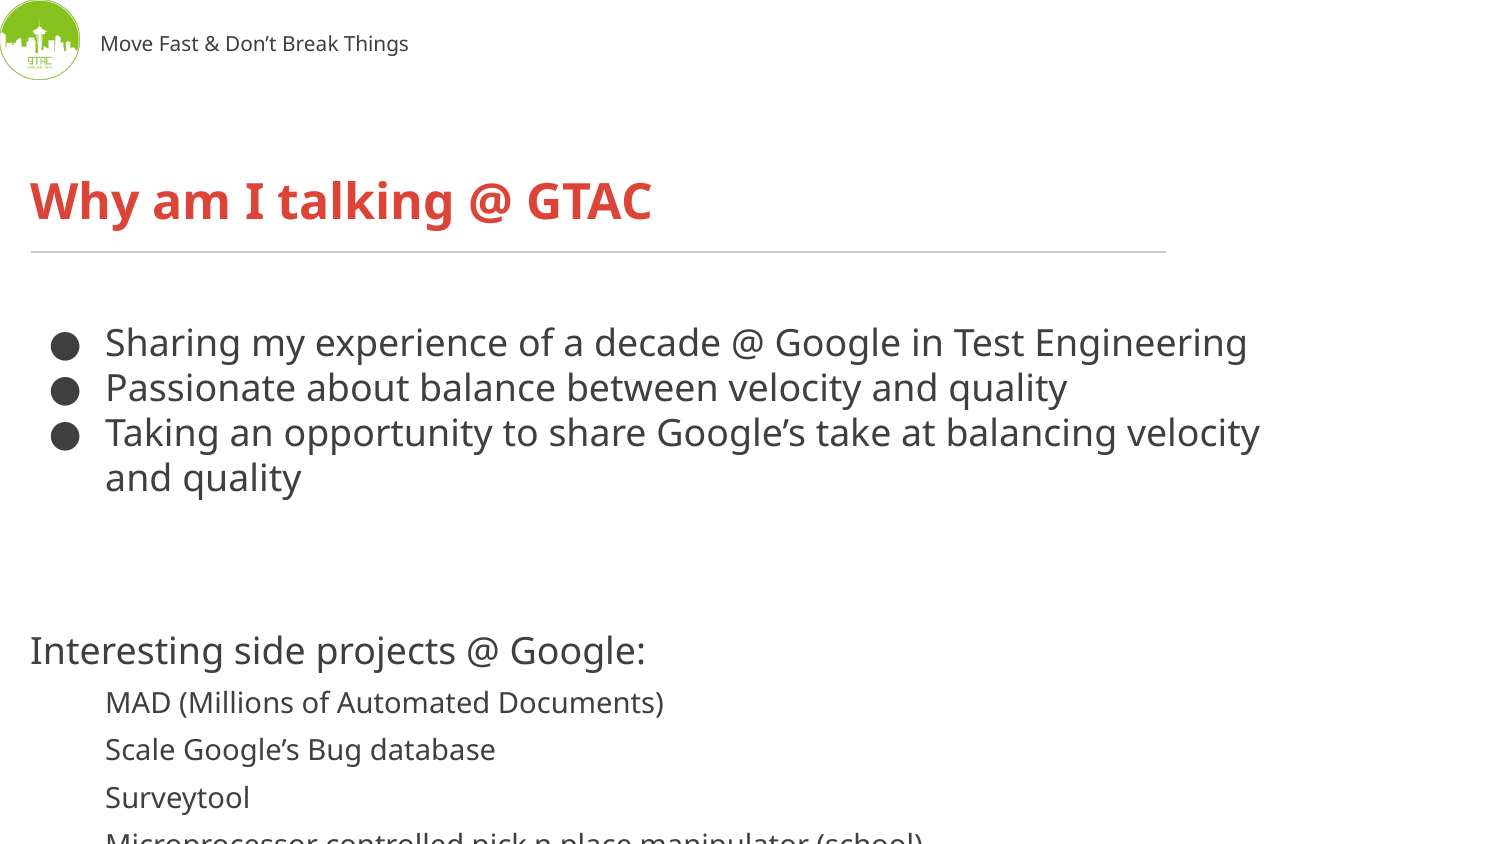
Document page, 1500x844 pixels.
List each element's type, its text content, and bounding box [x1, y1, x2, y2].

list Why am I talking @ GTAC Sharing my experience of a decade @ Google in Test Engineering Passionate about balance between velocity and quality Taking an opportunity to share Google’s take at balancing velocity and quality Interesting side projects @ Google: MAD (Millions of Automated Documents) Scale Google’s Bug database Surveytool Microprocessor controlled pick n place manipulator (school) [15, 154, 1332, 571]
text_box Move Fast & Don’t Break Things [85, 15, 485, 64]
picture [0, 0, 80, 80]
